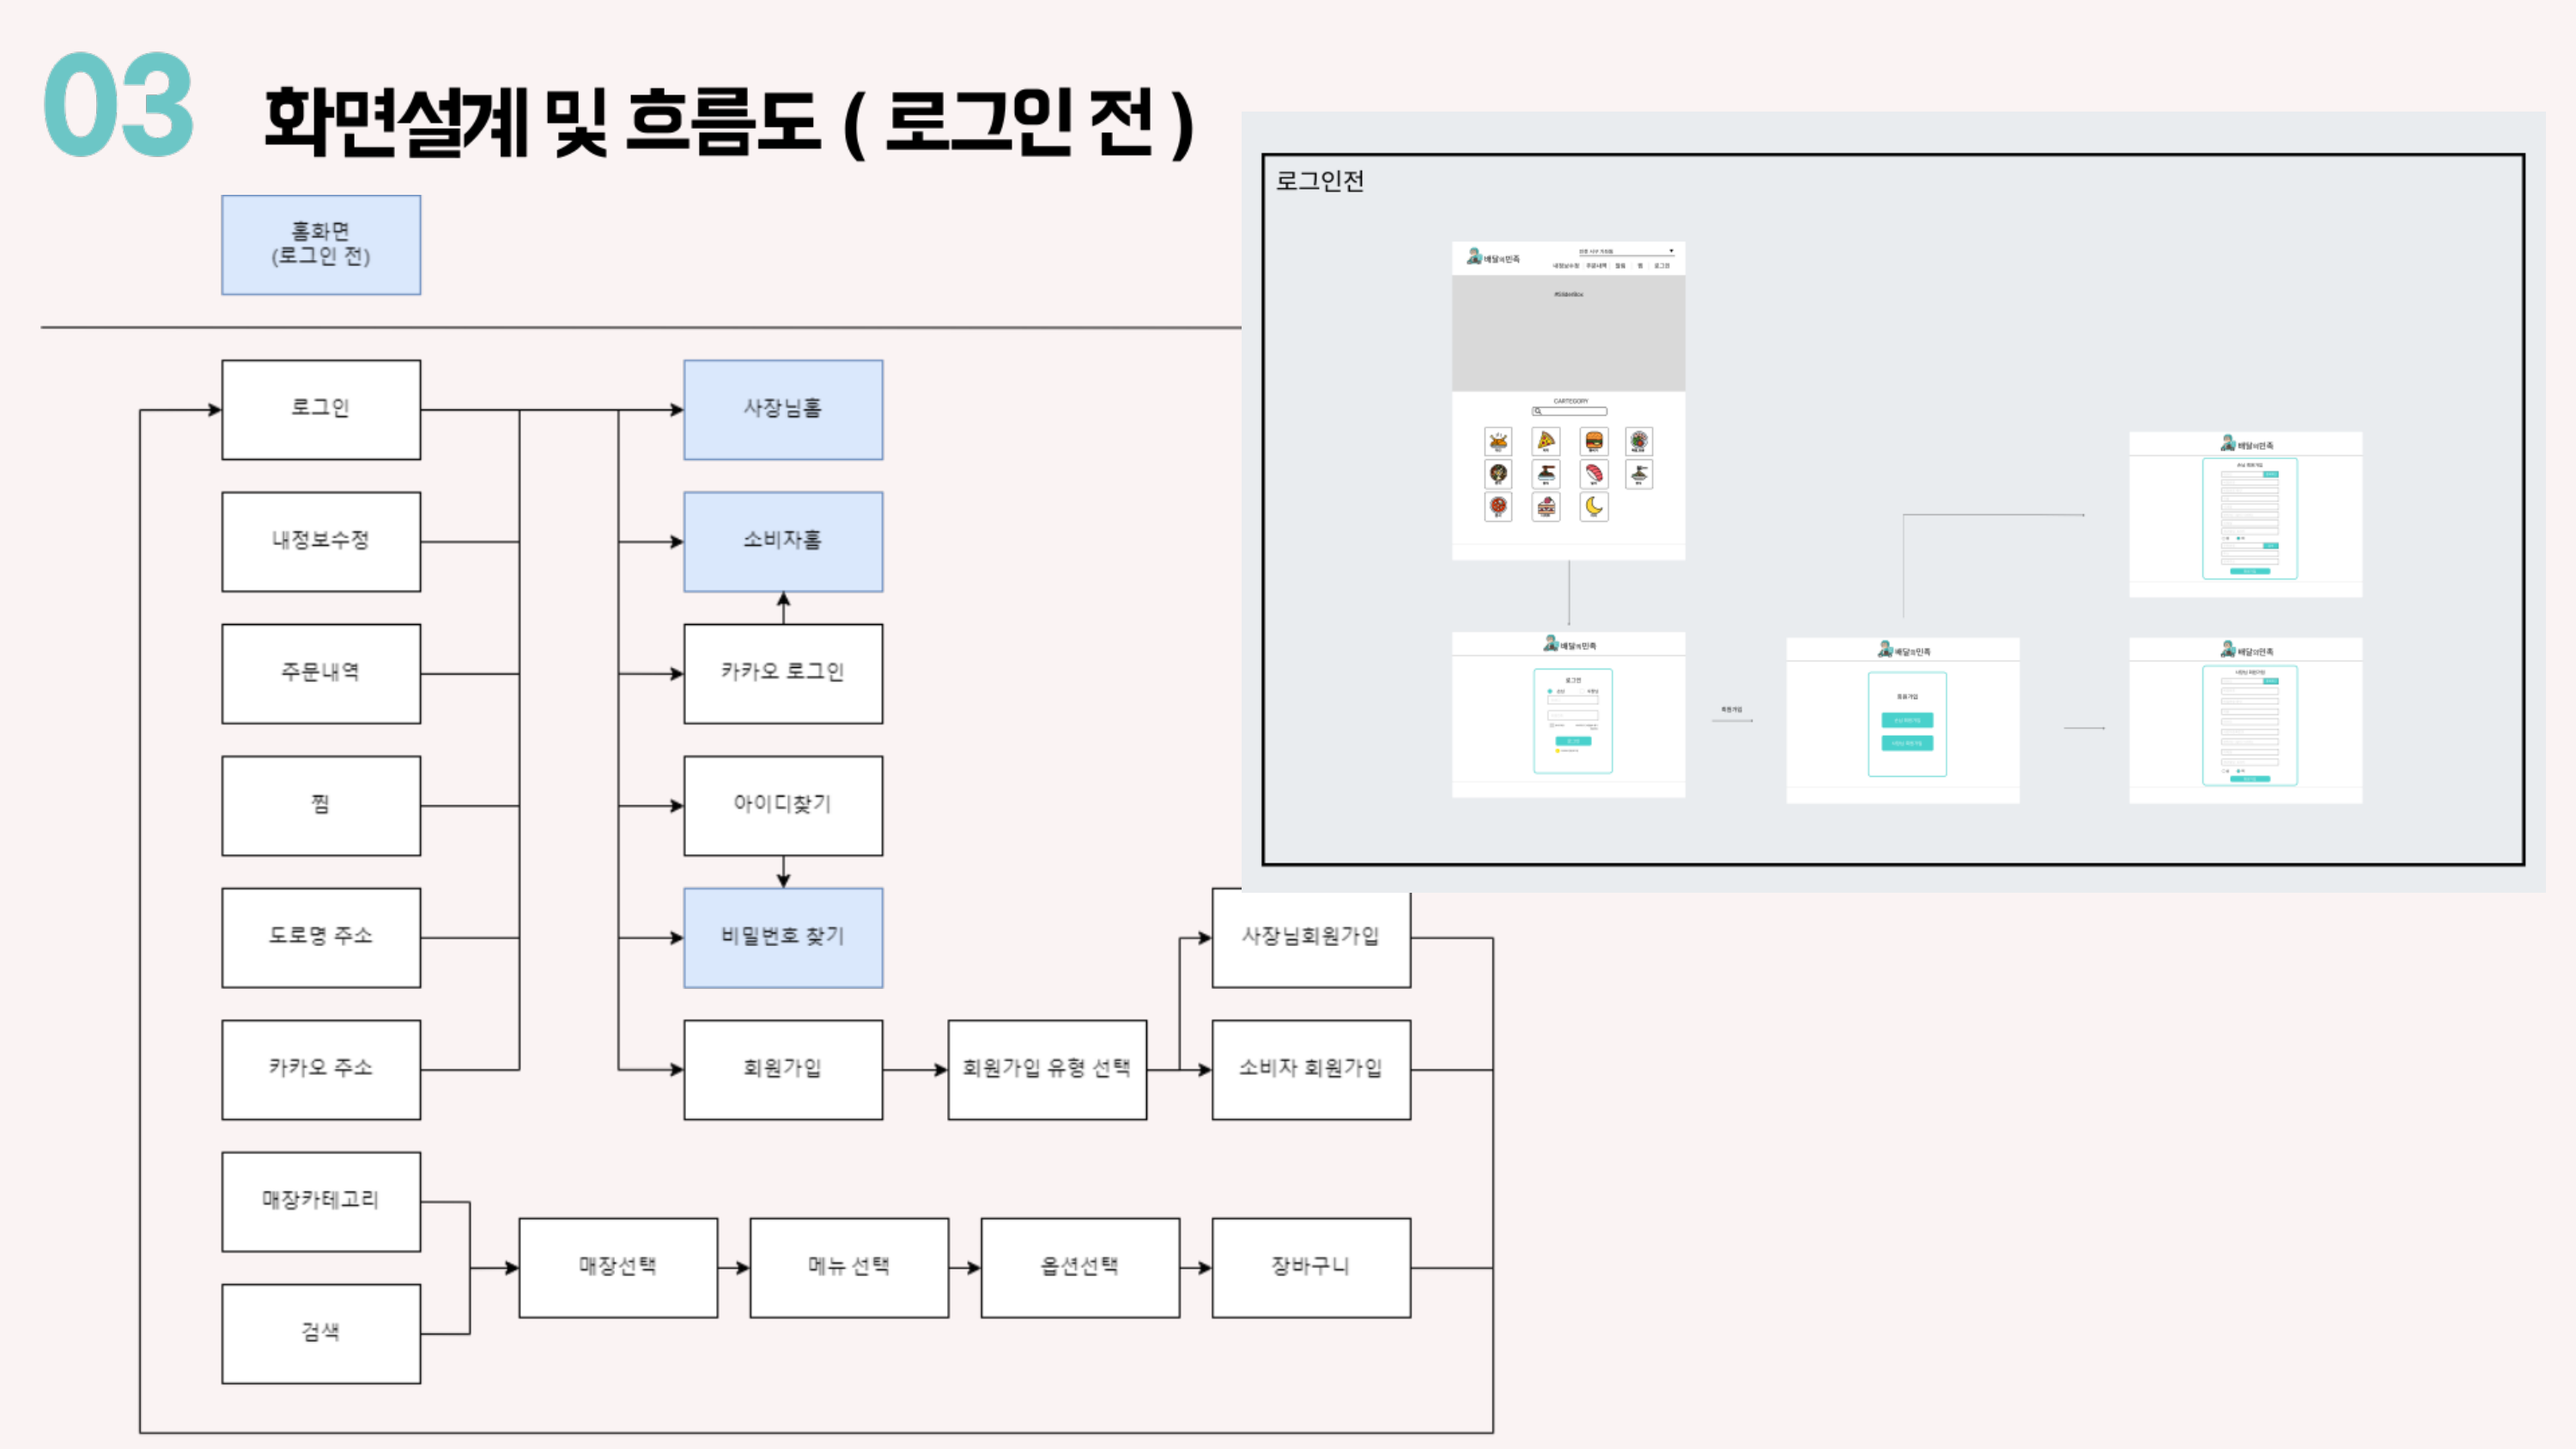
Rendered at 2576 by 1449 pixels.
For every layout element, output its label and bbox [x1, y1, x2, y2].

text_box [40, 262, 1564, 1449]
text_box [1241, 112, 2546, 893]
picture [0, 0, 1273, 288]
